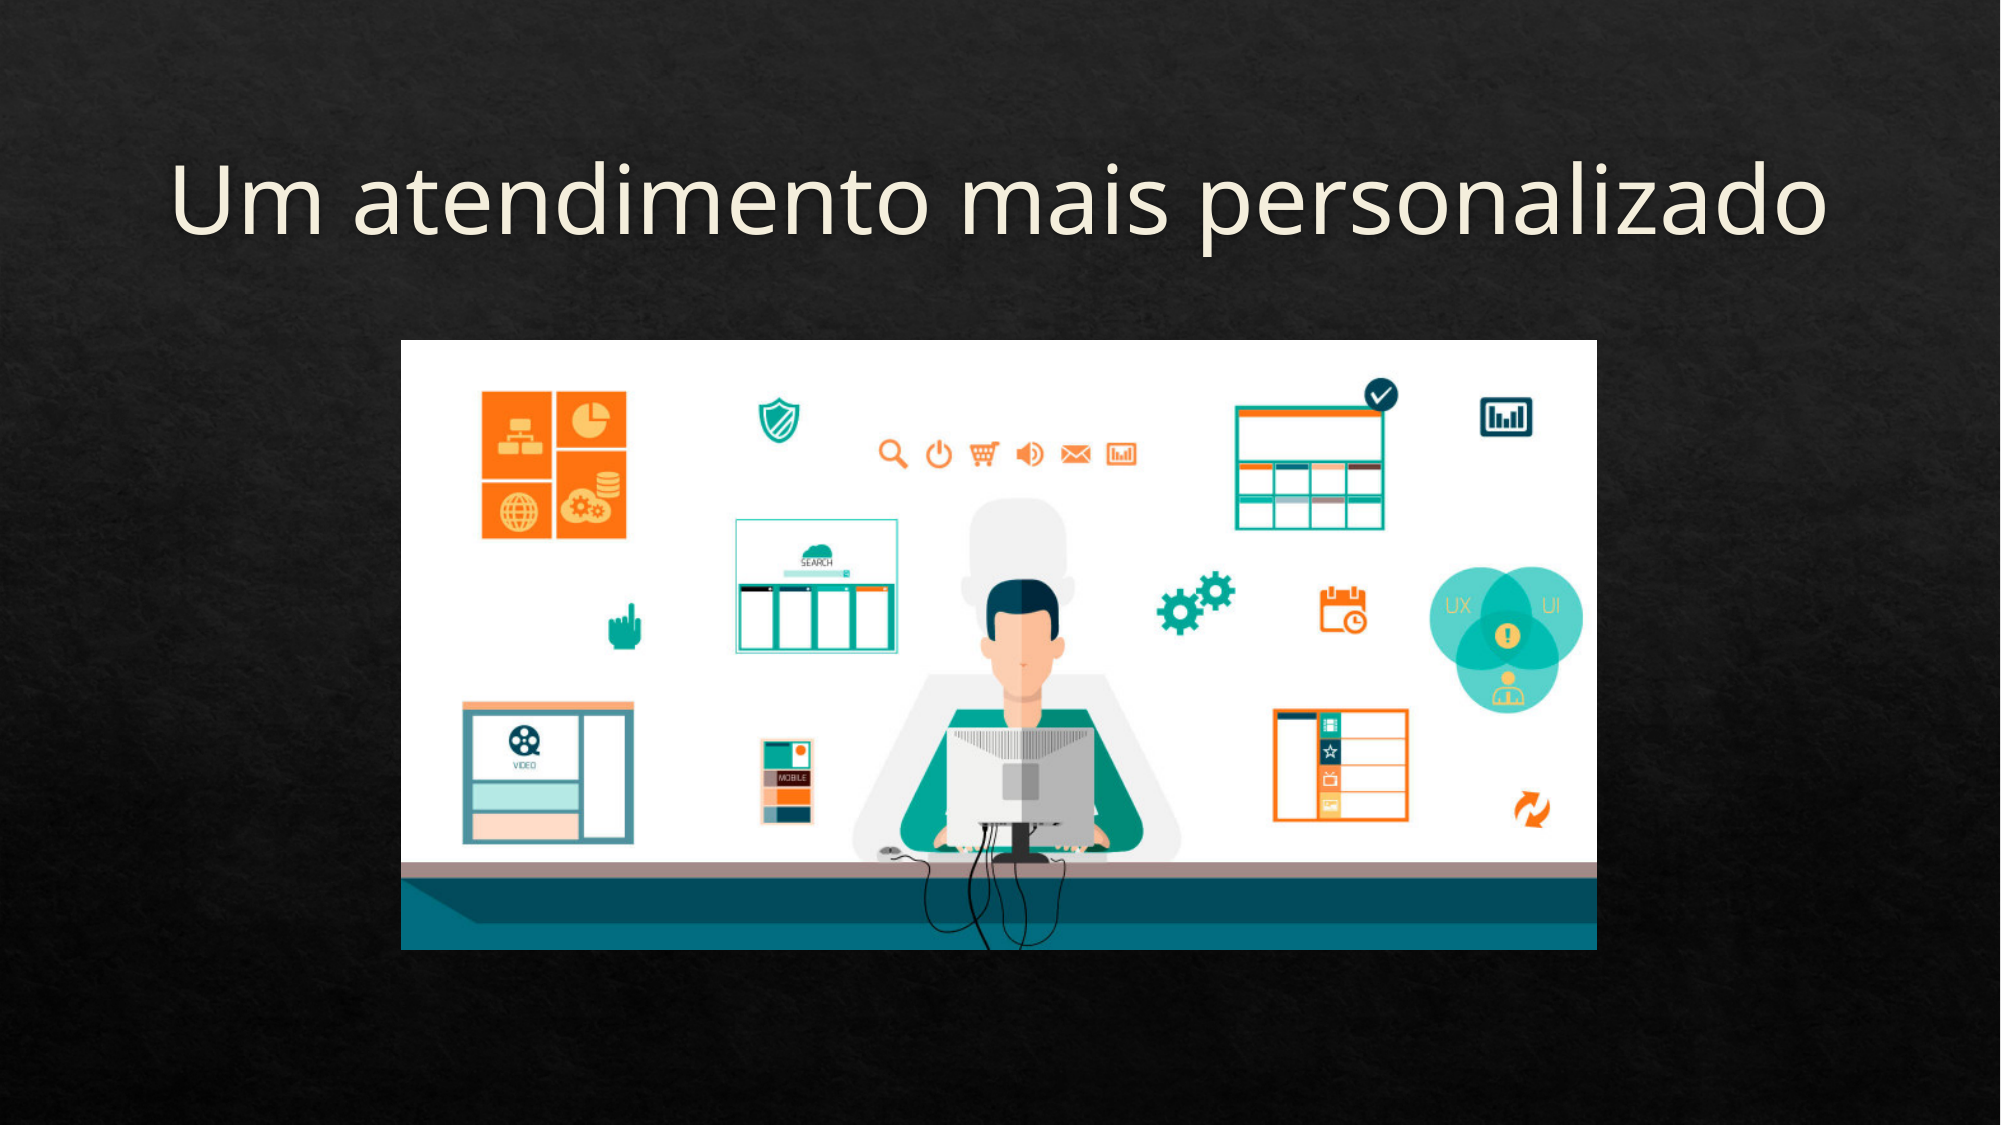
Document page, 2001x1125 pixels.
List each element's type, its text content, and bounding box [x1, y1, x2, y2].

picture [1017, 885, 1025, 904]
title Um atendimento mais personalizado [149, 99, 1849, 307]
picture [401, 340, 1597, 951]
picture [987, 883, 991, 898]
picture [923, 887, 930, 908]
